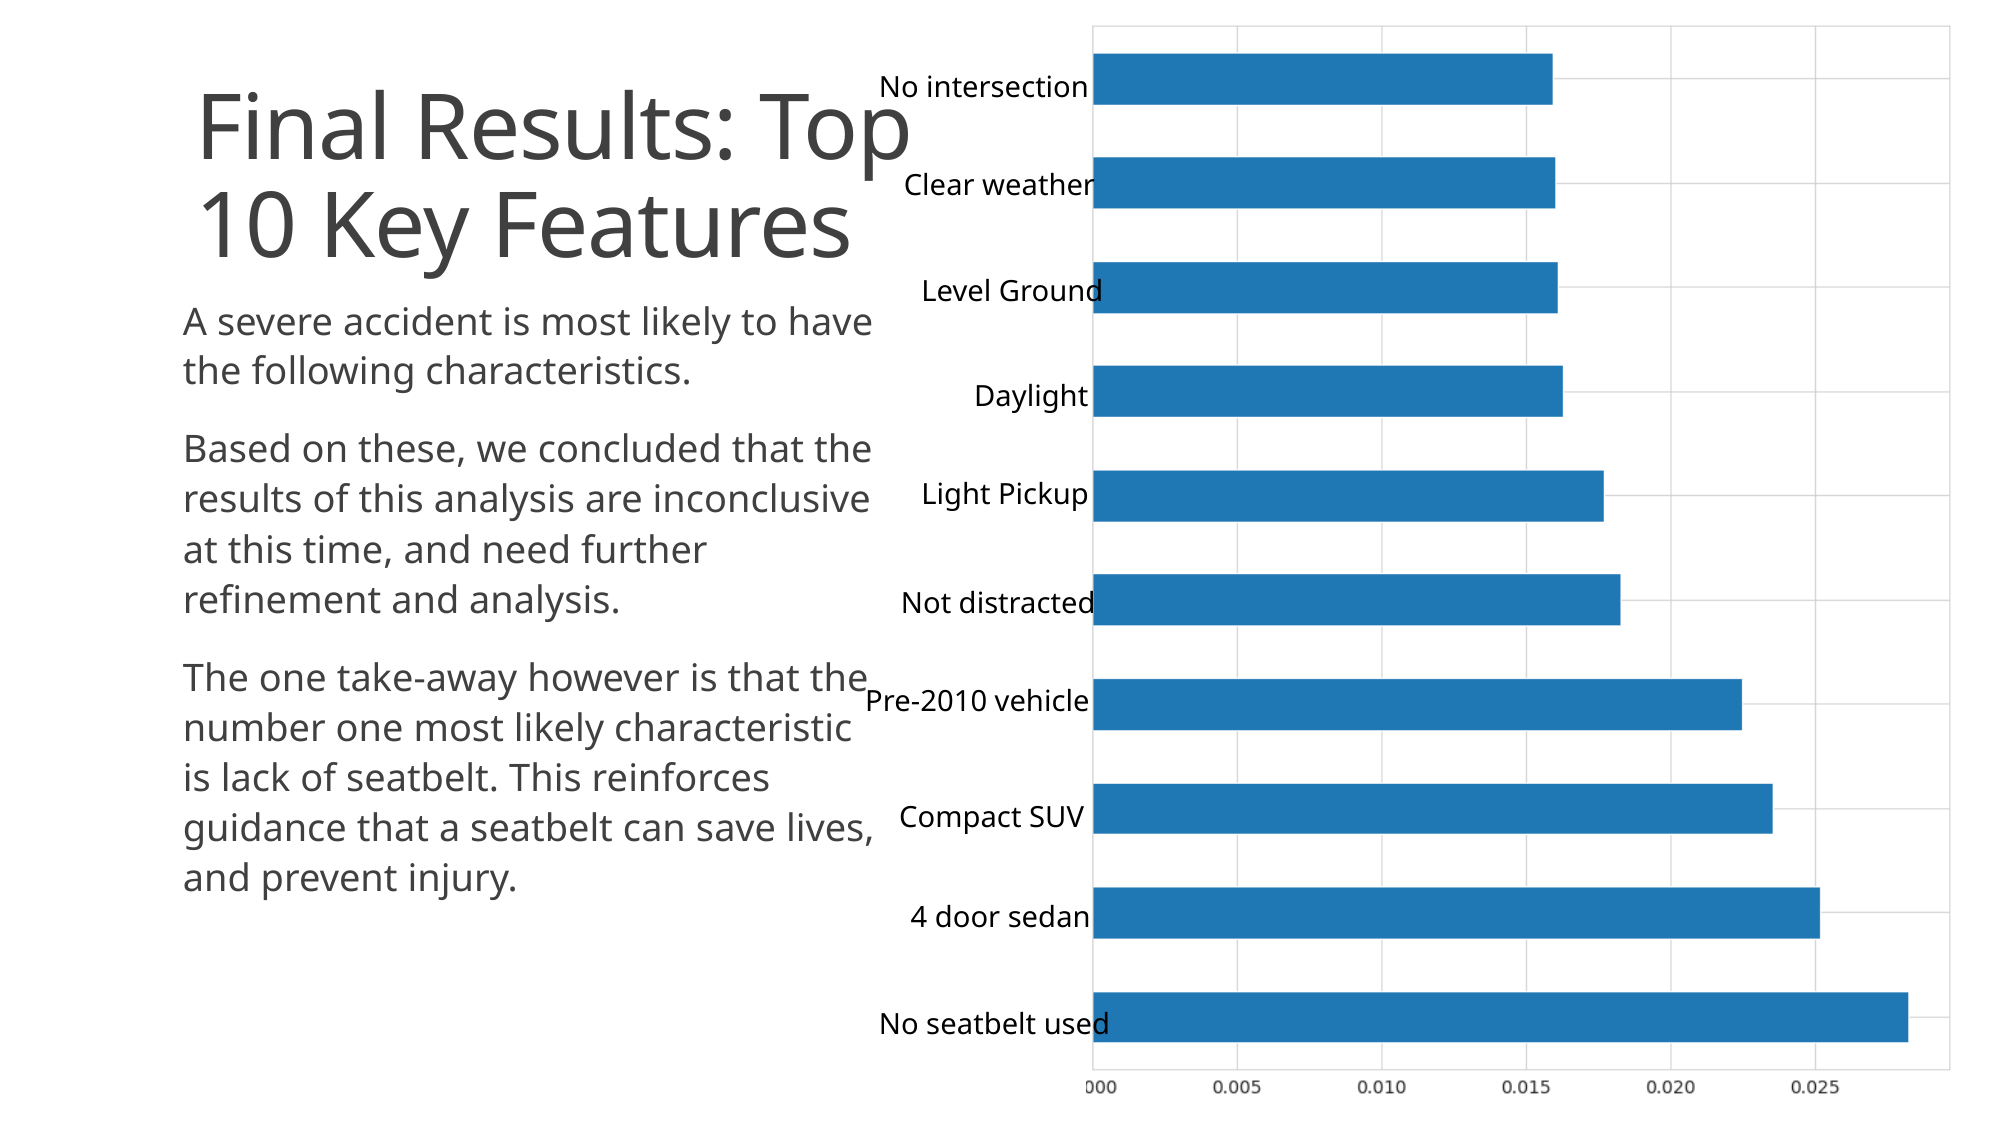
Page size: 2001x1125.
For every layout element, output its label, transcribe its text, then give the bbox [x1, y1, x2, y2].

list A severe accident is most likely to have the following characteristics. Based on these, we concluded that the results of this analysis are inconclusive at this time, and need further refinement and analysis. The one take-away however is that the number one most likely characteristic is lack of seatbelt. This reinforces guidance that a seatbelt can save lives, and prevent injury. [168, 285, 887, 909]
text_box Not distracted [886, 576, 1082, 627]
text_box Clear weather [888, 158, 1082, 209]
text_box Light Pickup [906, 467, 1082, 518]
title Final Results: Top 10 Key Features [180, 47, 960, 285]
text_box No seatbelt used [864, 997, 1082, 1048]
text_box Daylight [959, 370, 1082, 420]
text_box Level Ground [906, 264, 1082, 315]
text_box No intersection [864, 60, 1082, 111]
text_box Compact SUV [884, 791, 1082, 841]
picture [1085, 17, 1958, 1105]
text_box Pre-2010 vehicle [850, 675, 1082, 725]
text_box 4 door sedan [895, 891, 1082, 941]
